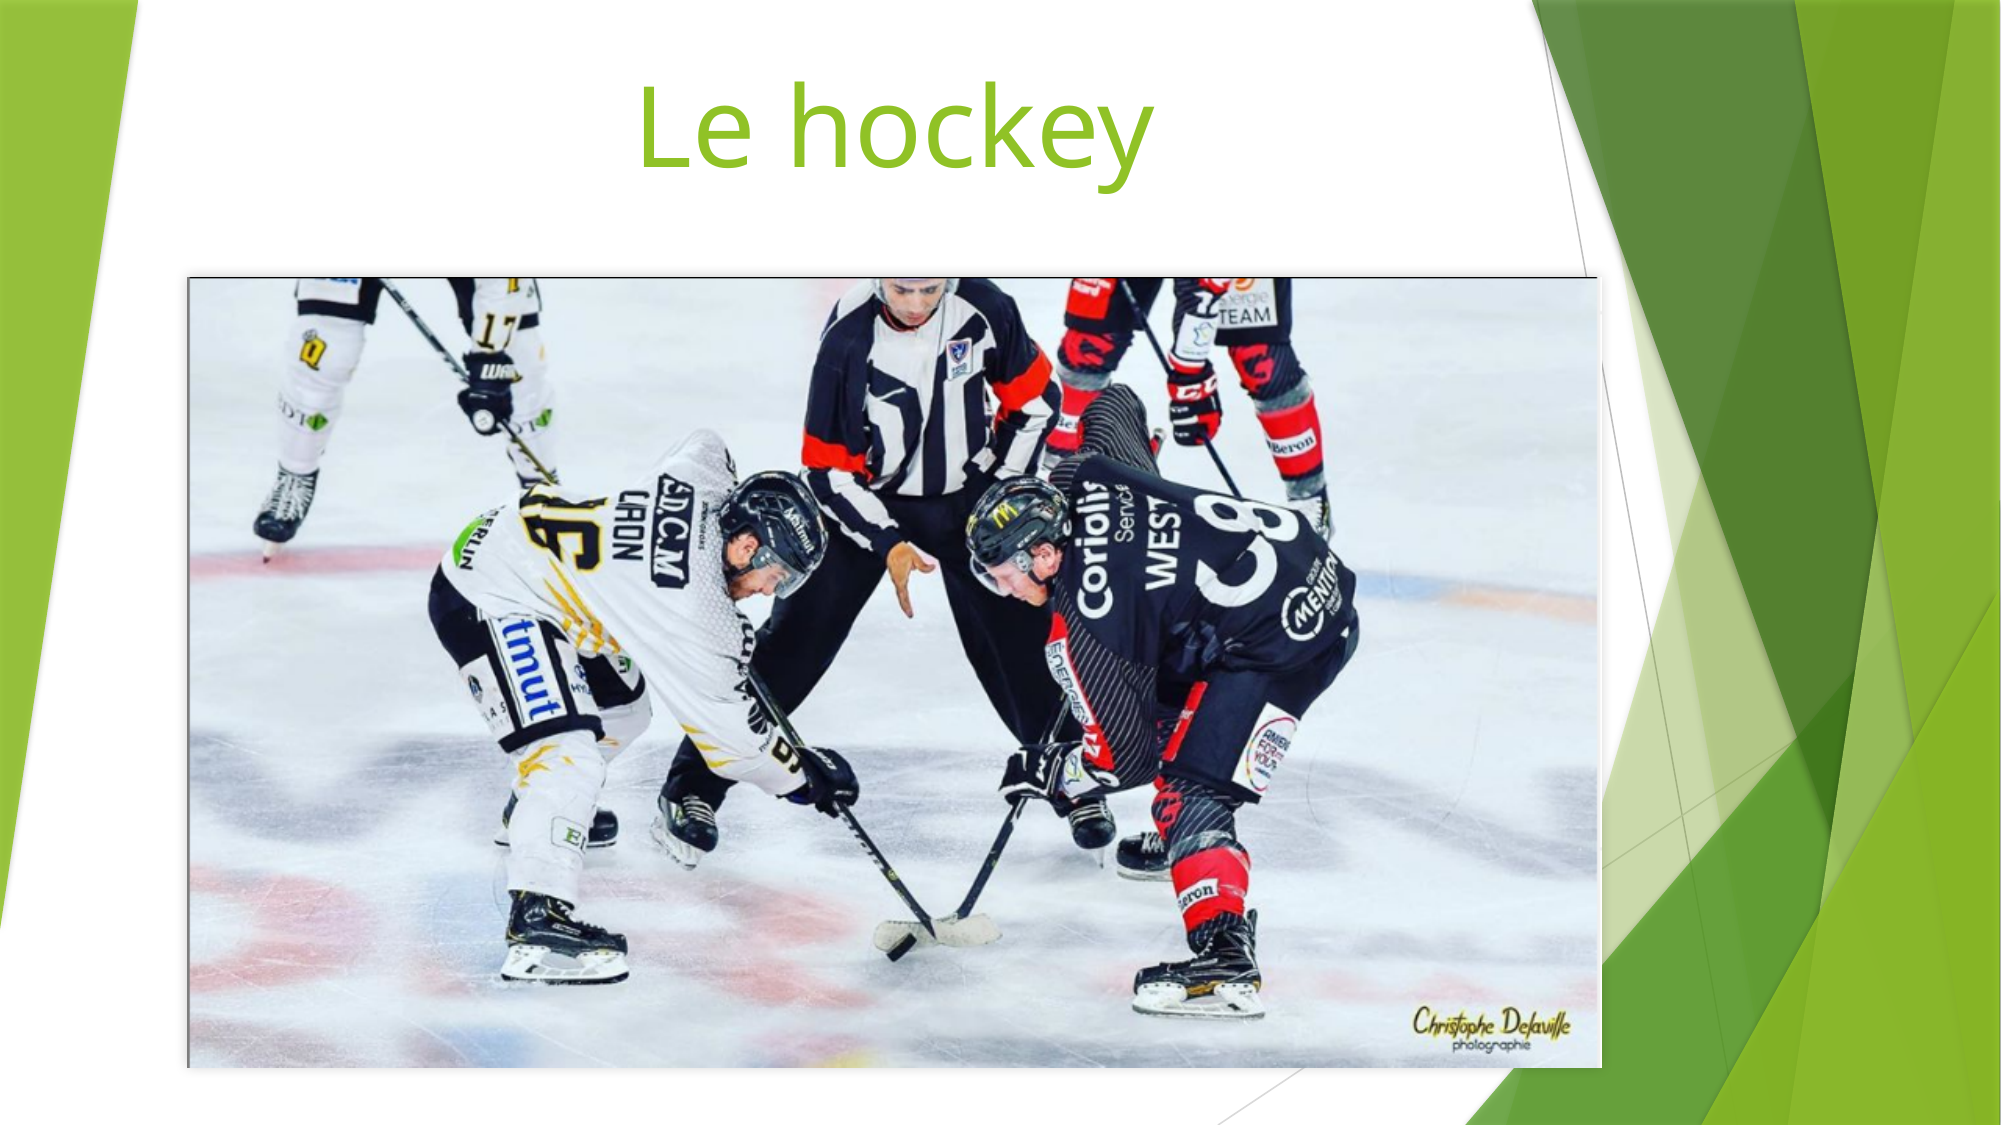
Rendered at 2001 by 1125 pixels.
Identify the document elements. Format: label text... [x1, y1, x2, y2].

title Le hockey [257, 62, 1532, 269]
picture [187, 276, 1602, 1069]
